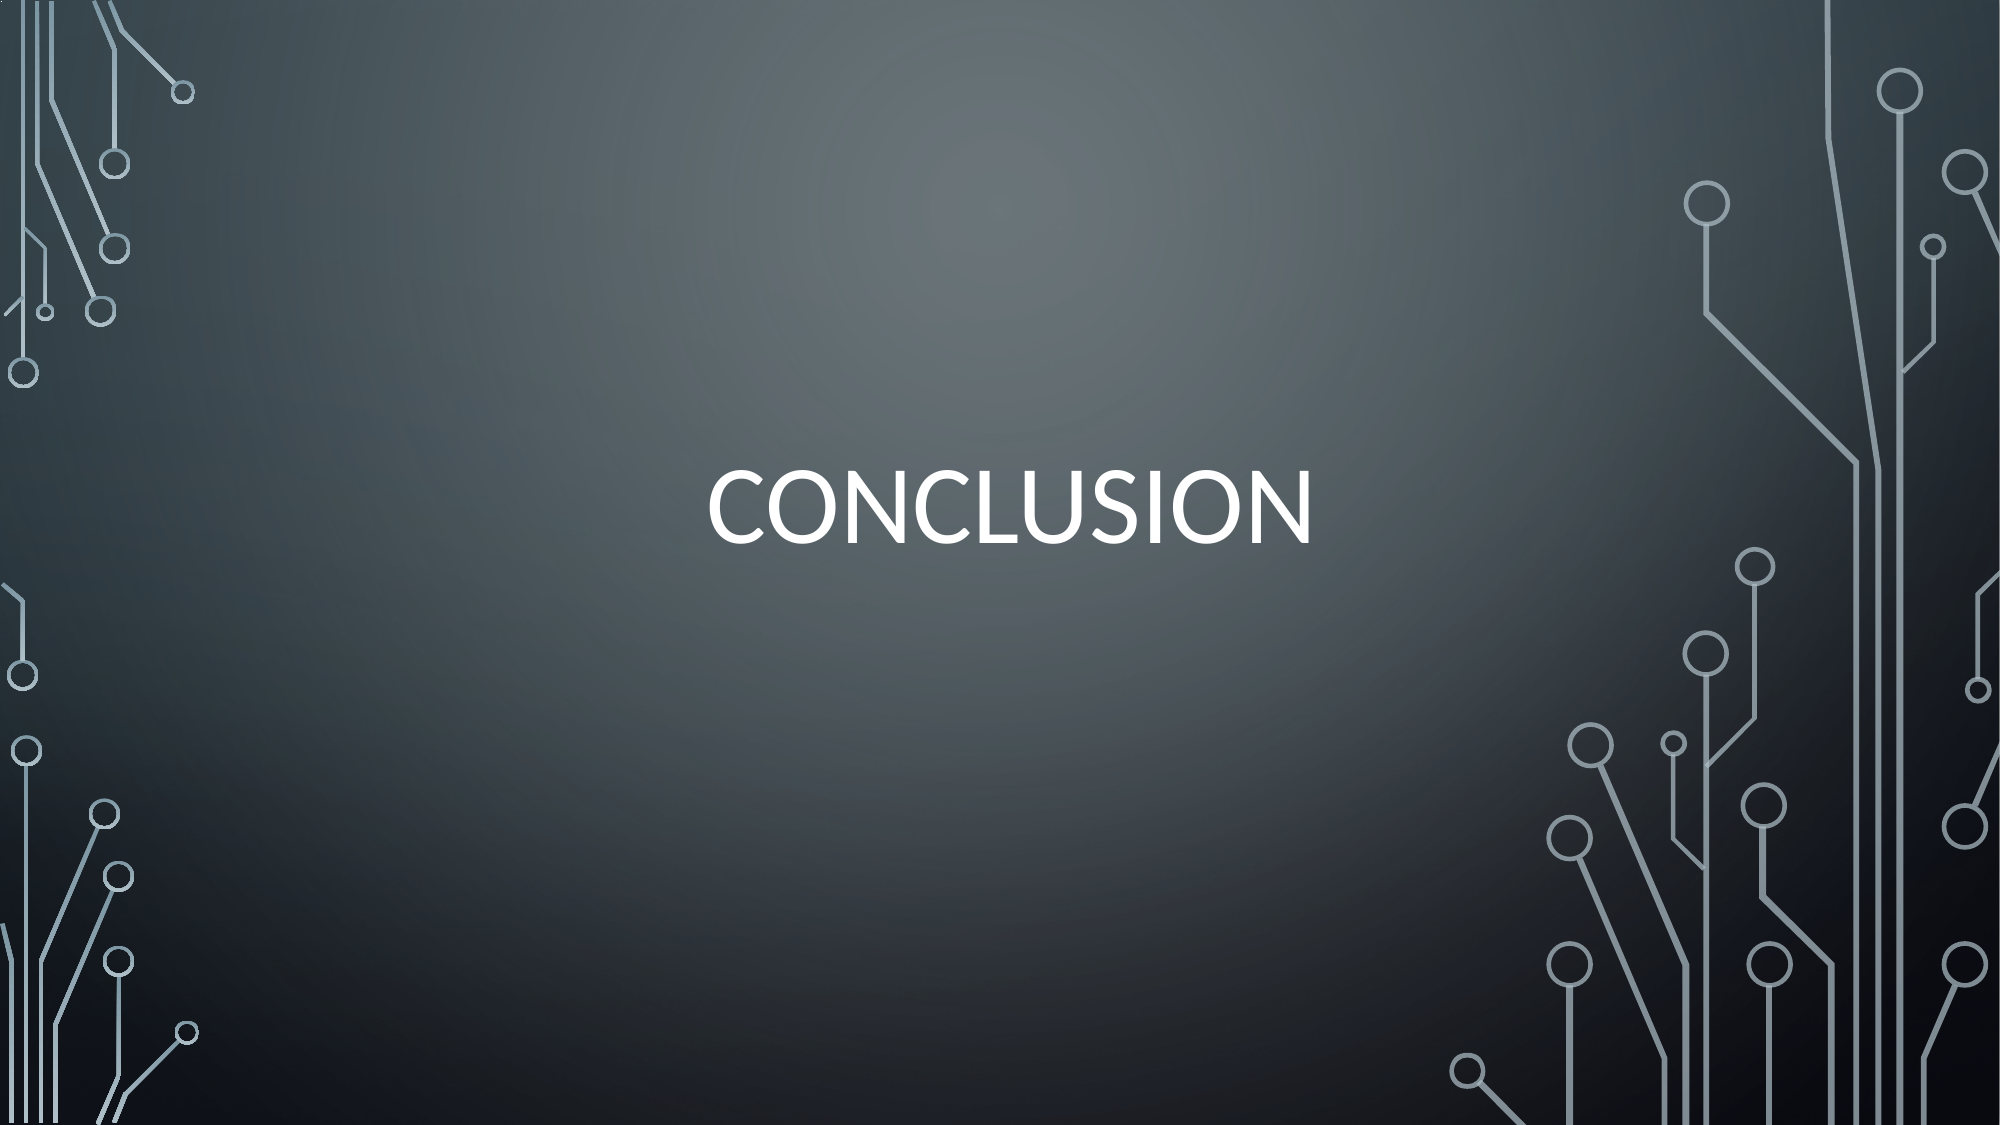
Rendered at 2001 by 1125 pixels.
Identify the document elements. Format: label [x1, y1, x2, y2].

text_box [1447, 0, 2000, 1125]
picture [201, 0, 1447, 1125]
text_box [0, 0, 201, 1125]
